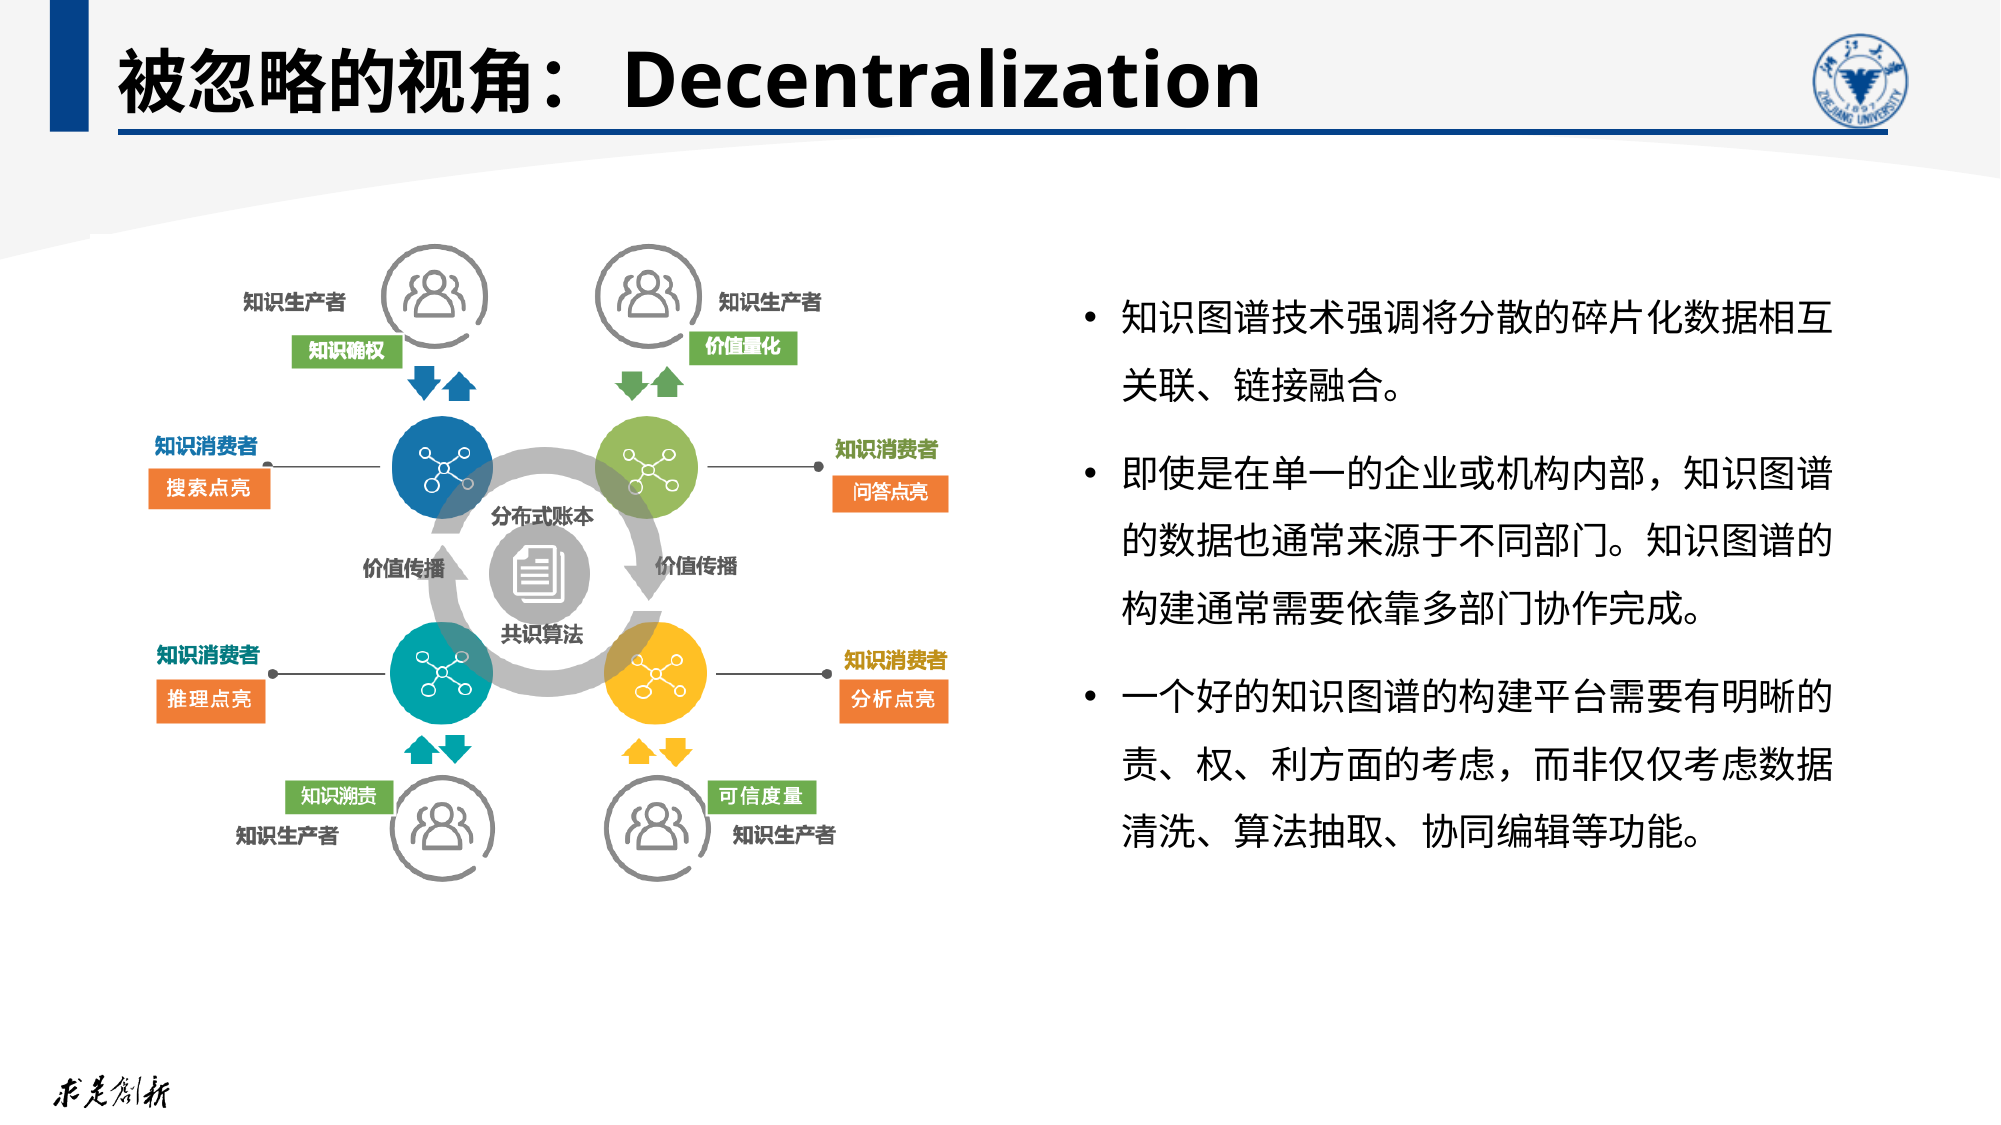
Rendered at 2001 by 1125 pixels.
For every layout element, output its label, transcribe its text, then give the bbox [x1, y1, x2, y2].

picture [1812, 33, 1909, 130]
picture [0, 1061, 266, 1125]
picture [90, 234, 1004, 904]
title 被忽略的视角：Decentralization [117, 33, 1538, 132]
list 知识图谱技术强调将分散的碎片化数据相互关联、链接融合。 即使是在单一的企业或机构内部，知识图谱的数据也通常来源于不同部门。知识图谱的构建通常需要依靠多部门协作完成。 一个好的知识图谱的构建平台需要有明晰的责、权、利方面的考虑，而非仅仅考虑数据清洗、算法抽取、协同编辑等功能。 [1069, 264, 1871, 875]
